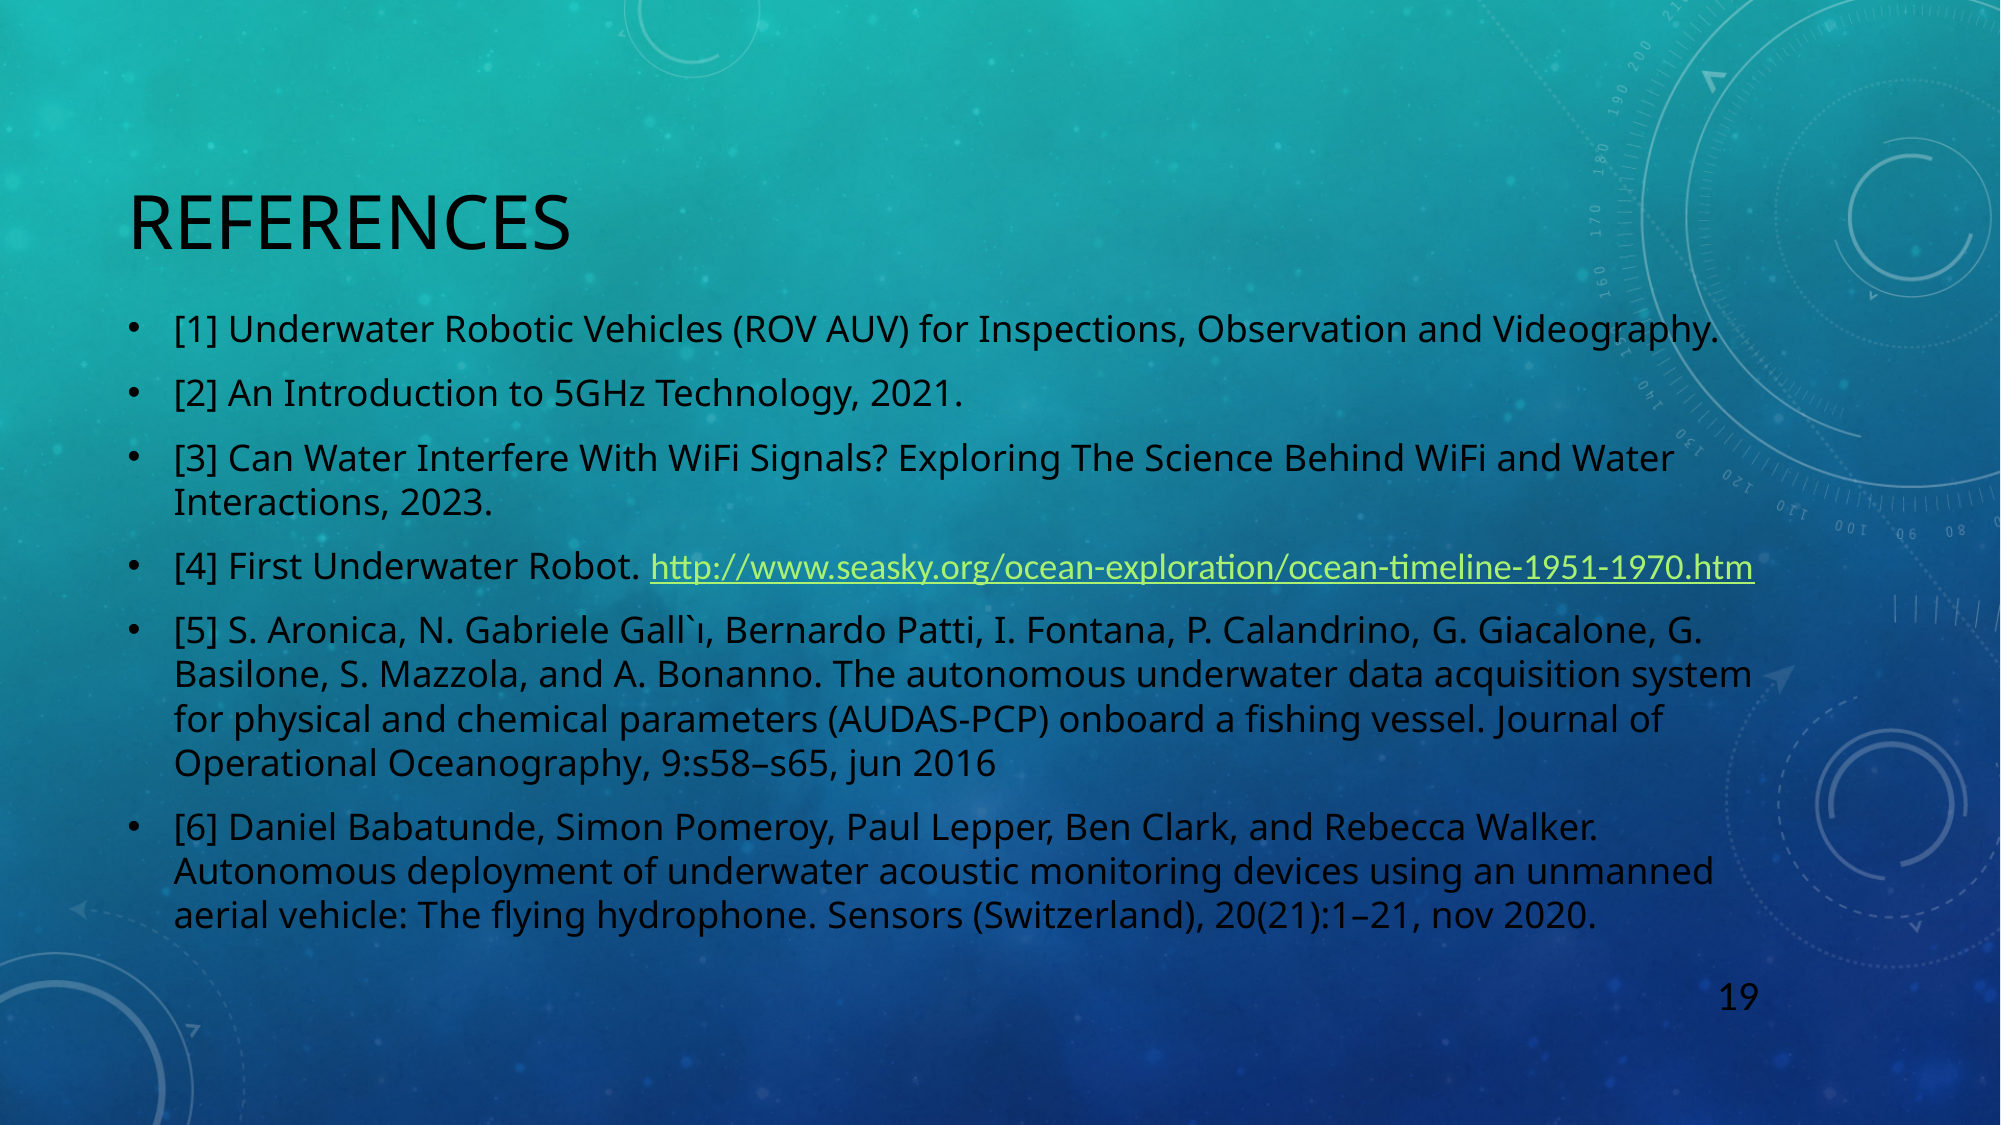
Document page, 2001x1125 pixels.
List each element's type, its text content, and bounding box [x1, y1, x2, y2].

picture [0, 0, 2001, 1125]
list [1] Underwater Robotic Vehicles (ROV AUV) for Inspections, Observation and Videography. [2] An Introduction to 5GHz Technology, 2021. [3] Can Water Interfere With WiFi Signals? Exploring The Science Behind WiFi and Water Interactions, 2023. [4] First Underwater Robot. http://www.seasky.org/ocean-exploration/ocean-timeline-1951-1970.htm [5] S. Aronica, N. Gabriele Gall`ı, Bernardo Patti, I. Fontana, P. Calandrino, G. Giacalone, G. Basilone, S. Mazzola, and A. Bonanno. The autonomous underwater data acquisition system for physical and chemical parameters (AUDAS-PCP) onboard a fishing vessel. Journal of Operational Oceanography, 9:s58–s65, jun 2016 [6] Daniel Babatunde, Simon Pomeroy, Paul Lepper, Ben Clark, and Rebecca Walker. Autonomous deployment of underwater acoustic monitoring devices using an unmanned aerial vehicle: The flying hydrophone. Sensors (Switzerland), 20(21):1–21, nov 2020. [112, 278, 1775, 963]
title References [112, 99, 1775, 278]
slide_number 19 [1684, 963, 1775, 1025]
